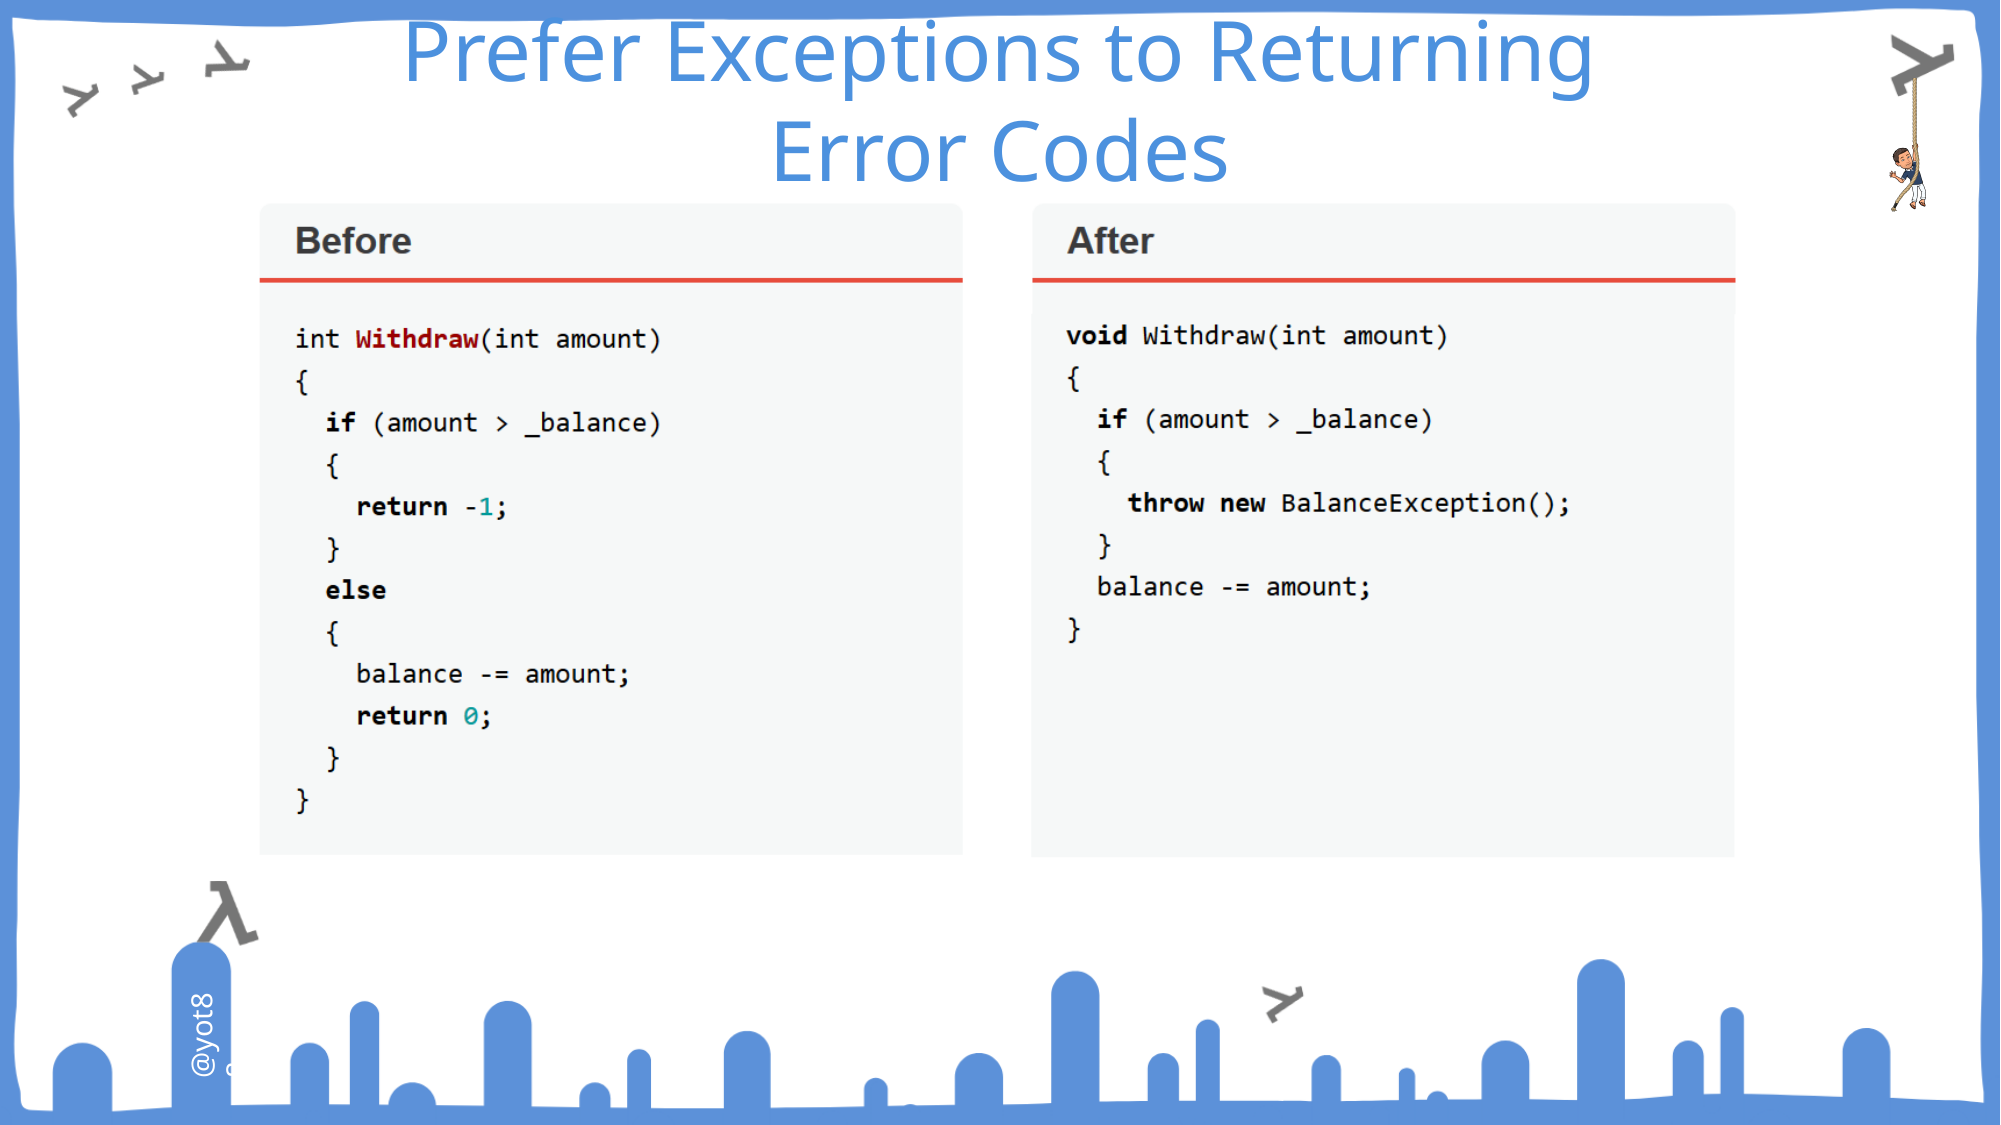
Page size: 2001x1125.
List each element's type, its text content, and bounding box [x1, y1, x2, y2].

title Prefer Exceptions to Returning Error Codes [319, 30, 1681, 166]
picture [0, 0, 2000, 1125]
